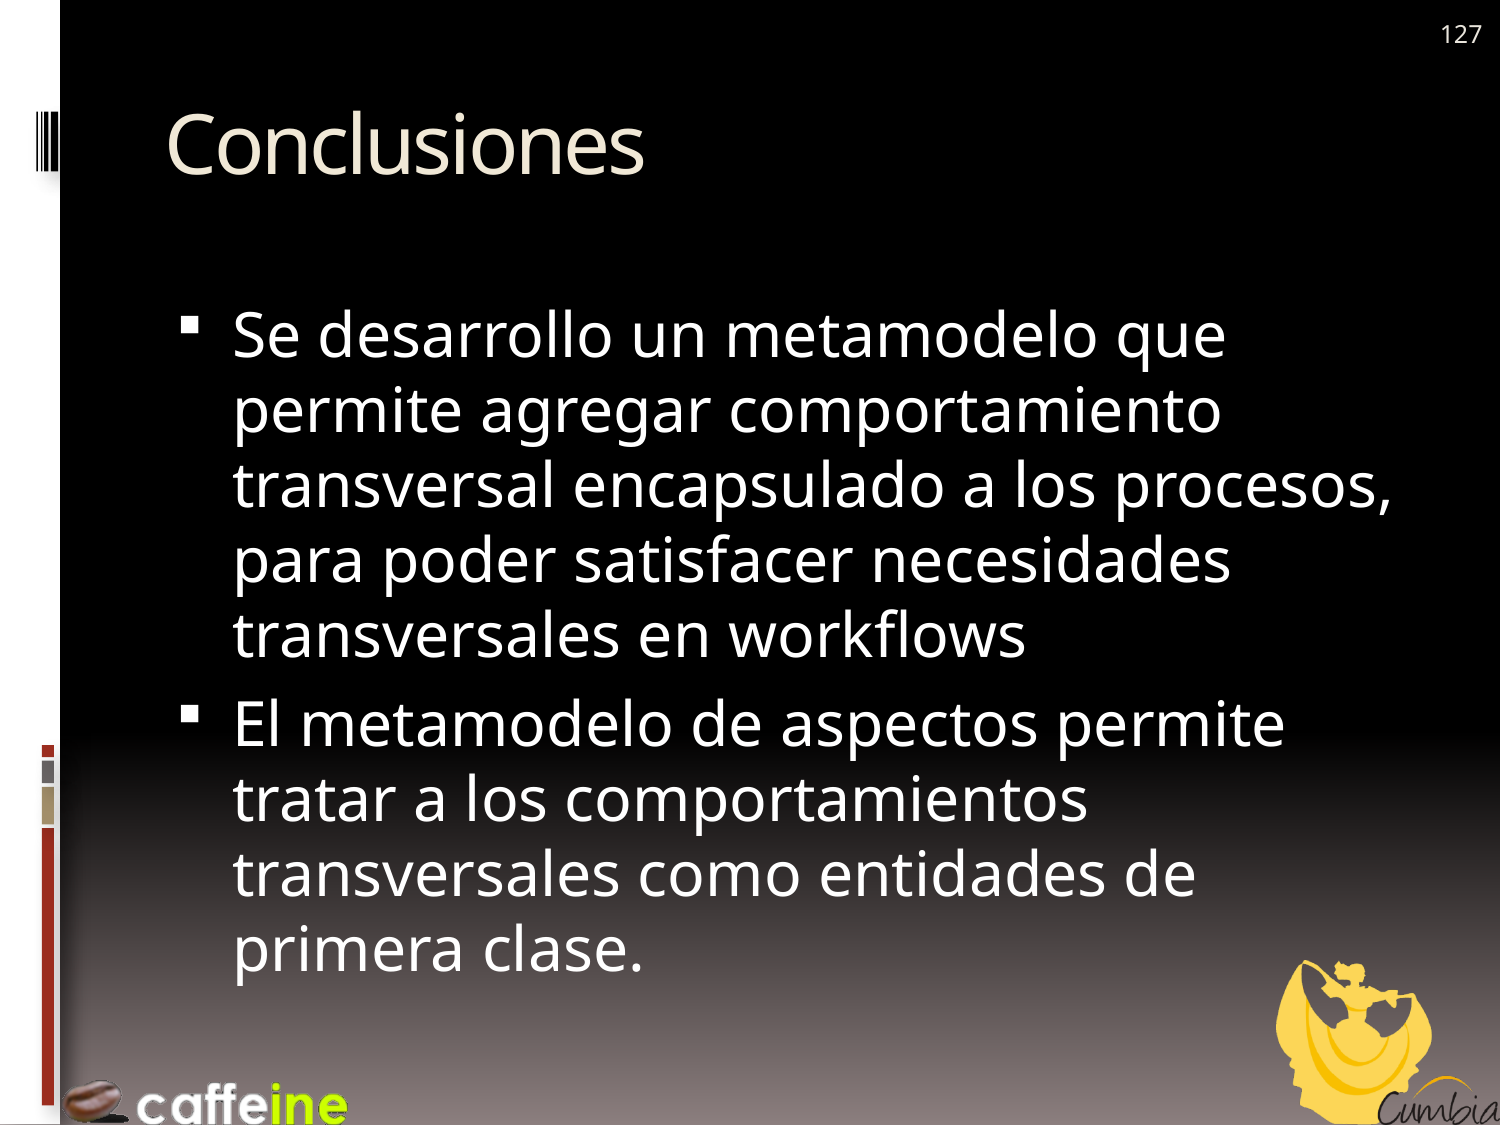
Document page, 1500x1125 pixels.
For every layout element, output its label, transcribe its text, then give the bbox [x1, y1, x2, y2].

picture [62, 1080, 348, 1125]
list Se desarrollo un metamodelo que permite agregar comportamiento transversal encapsulado a los procesos, para poder satisfacer necesidades transversales en workflows El metamodelo de aspectos permite tratar a los comportamientos transversales como entidades de primera clase. [150, 287, 1425, 1038]
title Conclusiones [150, 83, 1425, 234]
slide_number 127 [1425, 0, 1500, 60]
picture [1276, 960, 1500, 1125]
